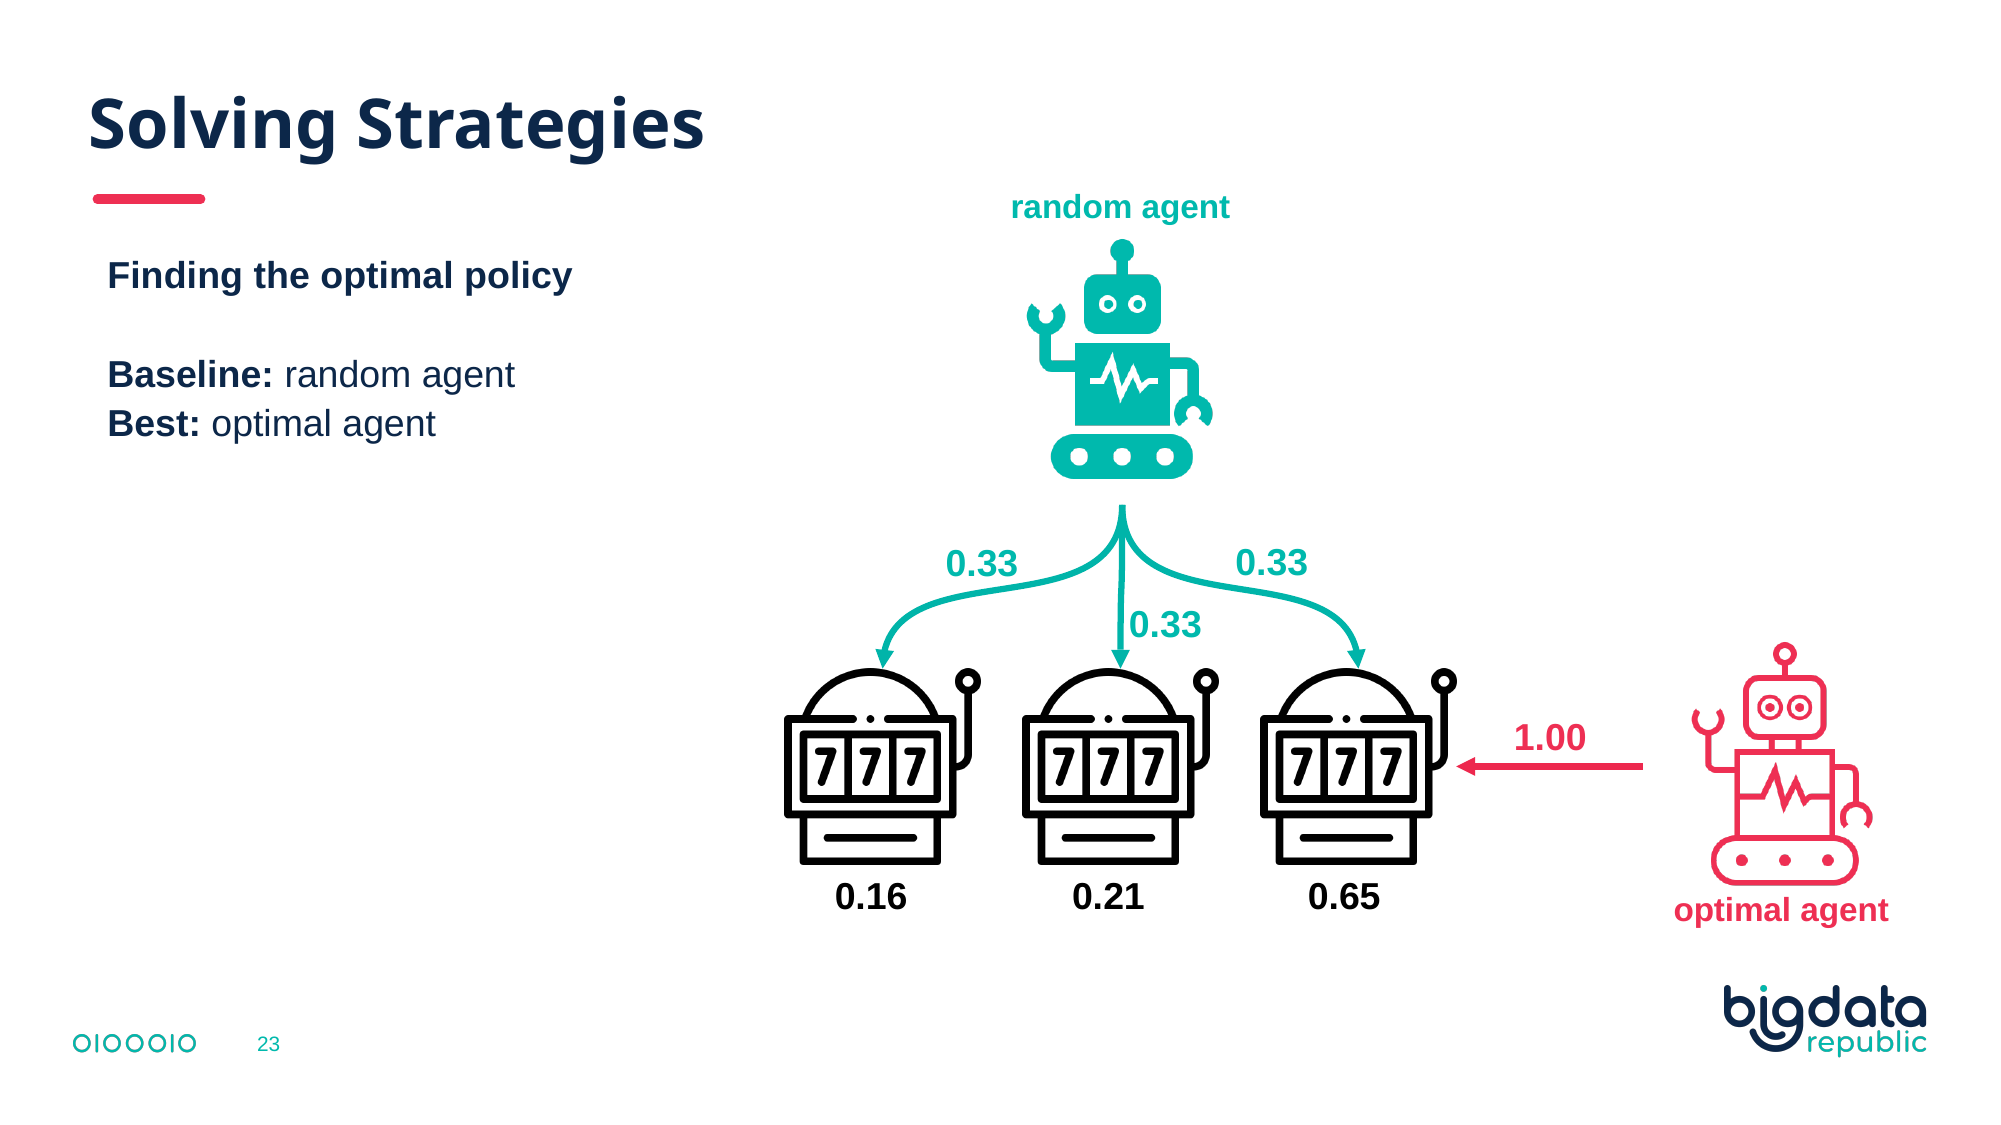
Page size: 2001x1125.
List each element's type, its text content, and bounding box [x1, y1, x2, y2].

slide_number 23 [220, 1013, 296, 1074]
title Solving Strategies [73, 73, 1927, 179]
list Finding the optimal policy Baseline: random agent Best: optimal agent [73, 238, 891, 971]
picture [73, 1034, 196, 1053]
picture [1724, 985, 1927, 1058]
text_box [784, 178, 1927, 937]
